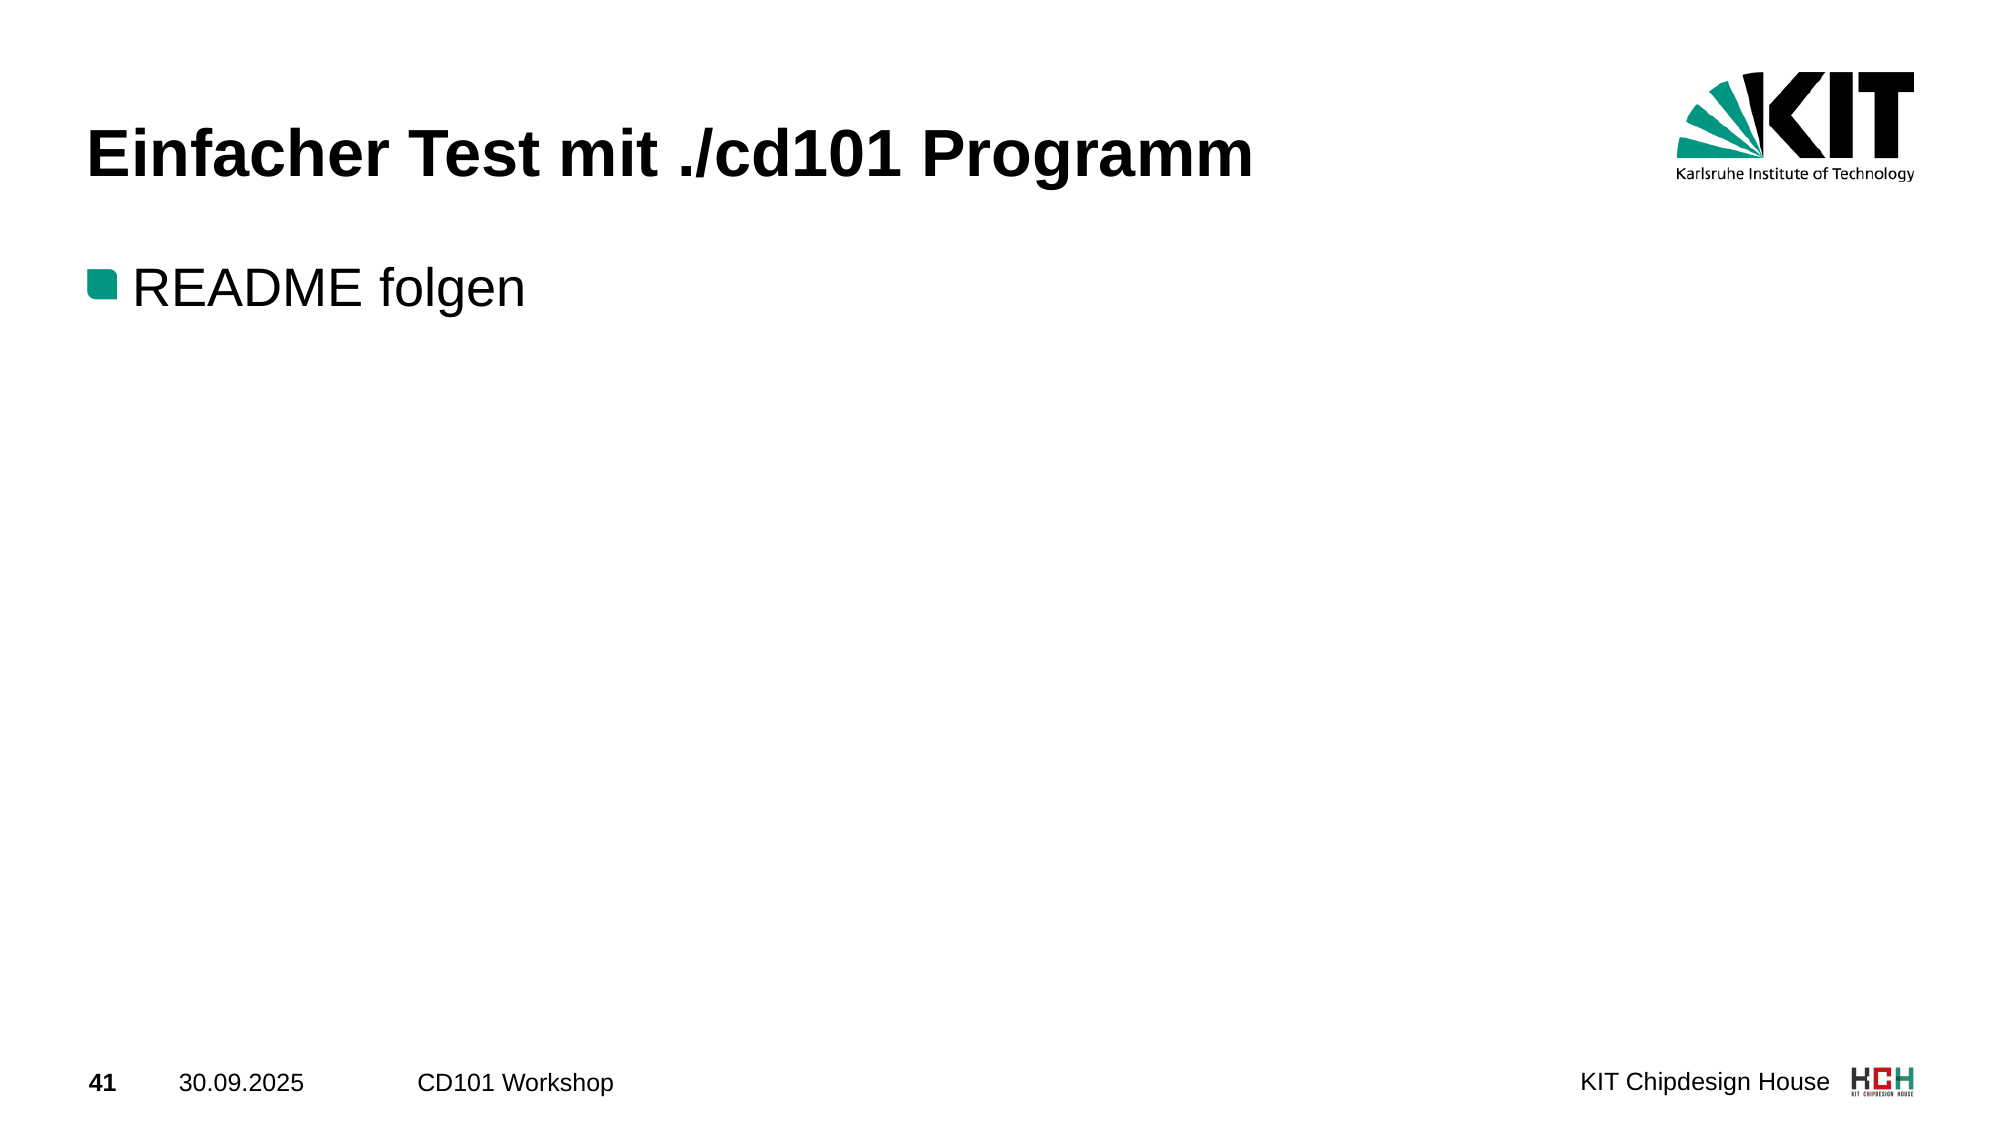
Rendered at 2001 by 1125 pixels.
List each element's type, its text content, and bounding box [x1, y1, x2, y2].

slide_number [178, 1038, 404, 1125]
slide_number 41 [88, 1038, 161, 1125]
title Einfacher Test mit ./cd101 Programm [86, 64, 1589, 191]
picture [1677, 72, 1914, 182]
picture [87, 269, 117, 303]
footer CD101 Workshop [417, 1038, 1275, 1125]
picture [1851, 1067, 1914, 1097]
list README folgen [87, 259, 1913, 996]
